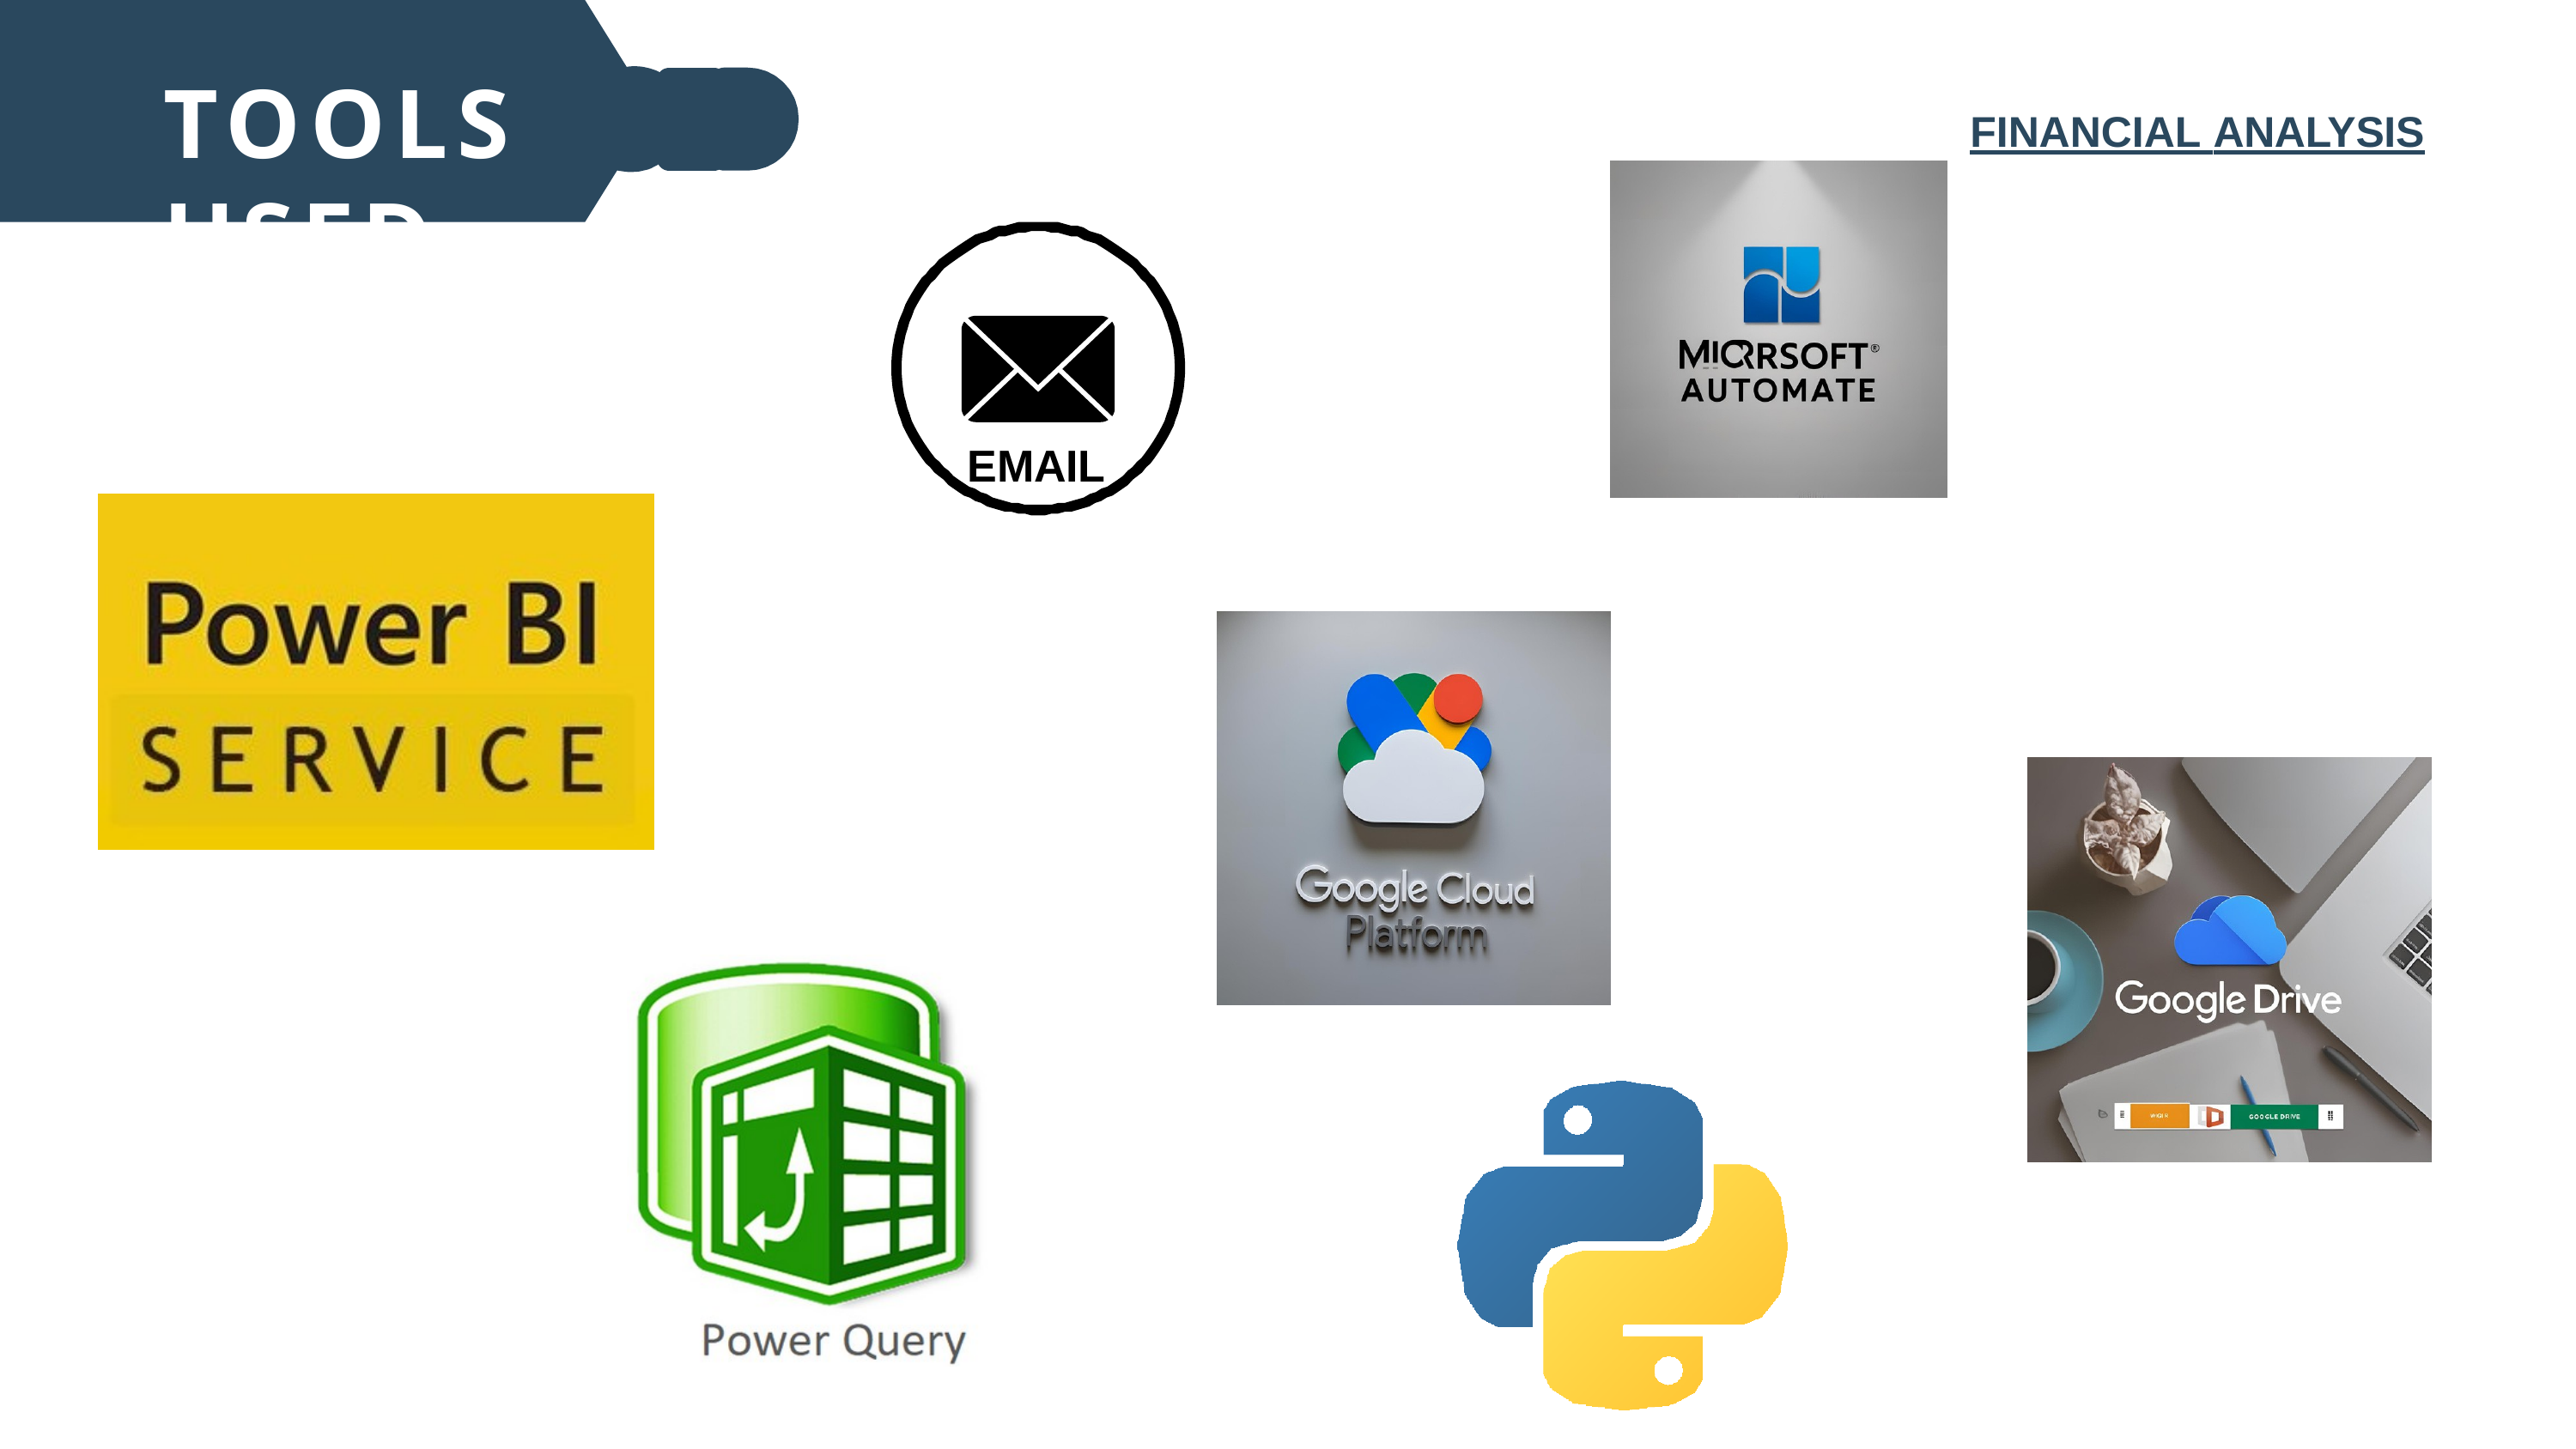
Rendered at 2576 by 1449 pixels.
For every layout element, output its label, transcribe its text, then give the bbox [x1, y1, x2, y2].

picture [2026, 757, 2432, 1162]
picture [1457, 1081, 1788, 1410]
picture [1217, 611, 1611, 1005]
text_box [891, 221, 1186, 516]
text_box FINANCIAL ANALYSIS [1926, 102, 2488, 156]
picture [1609, 160, 1947, 498]
picture [98, 494, 654, 850]
text_box [0, 0, 603, 222]
text_box EMAIL [965, 434, 1111, 491]
picture [627, 955, 988, 1367]
title TOOLS USED [44, 28, 791, 306]
